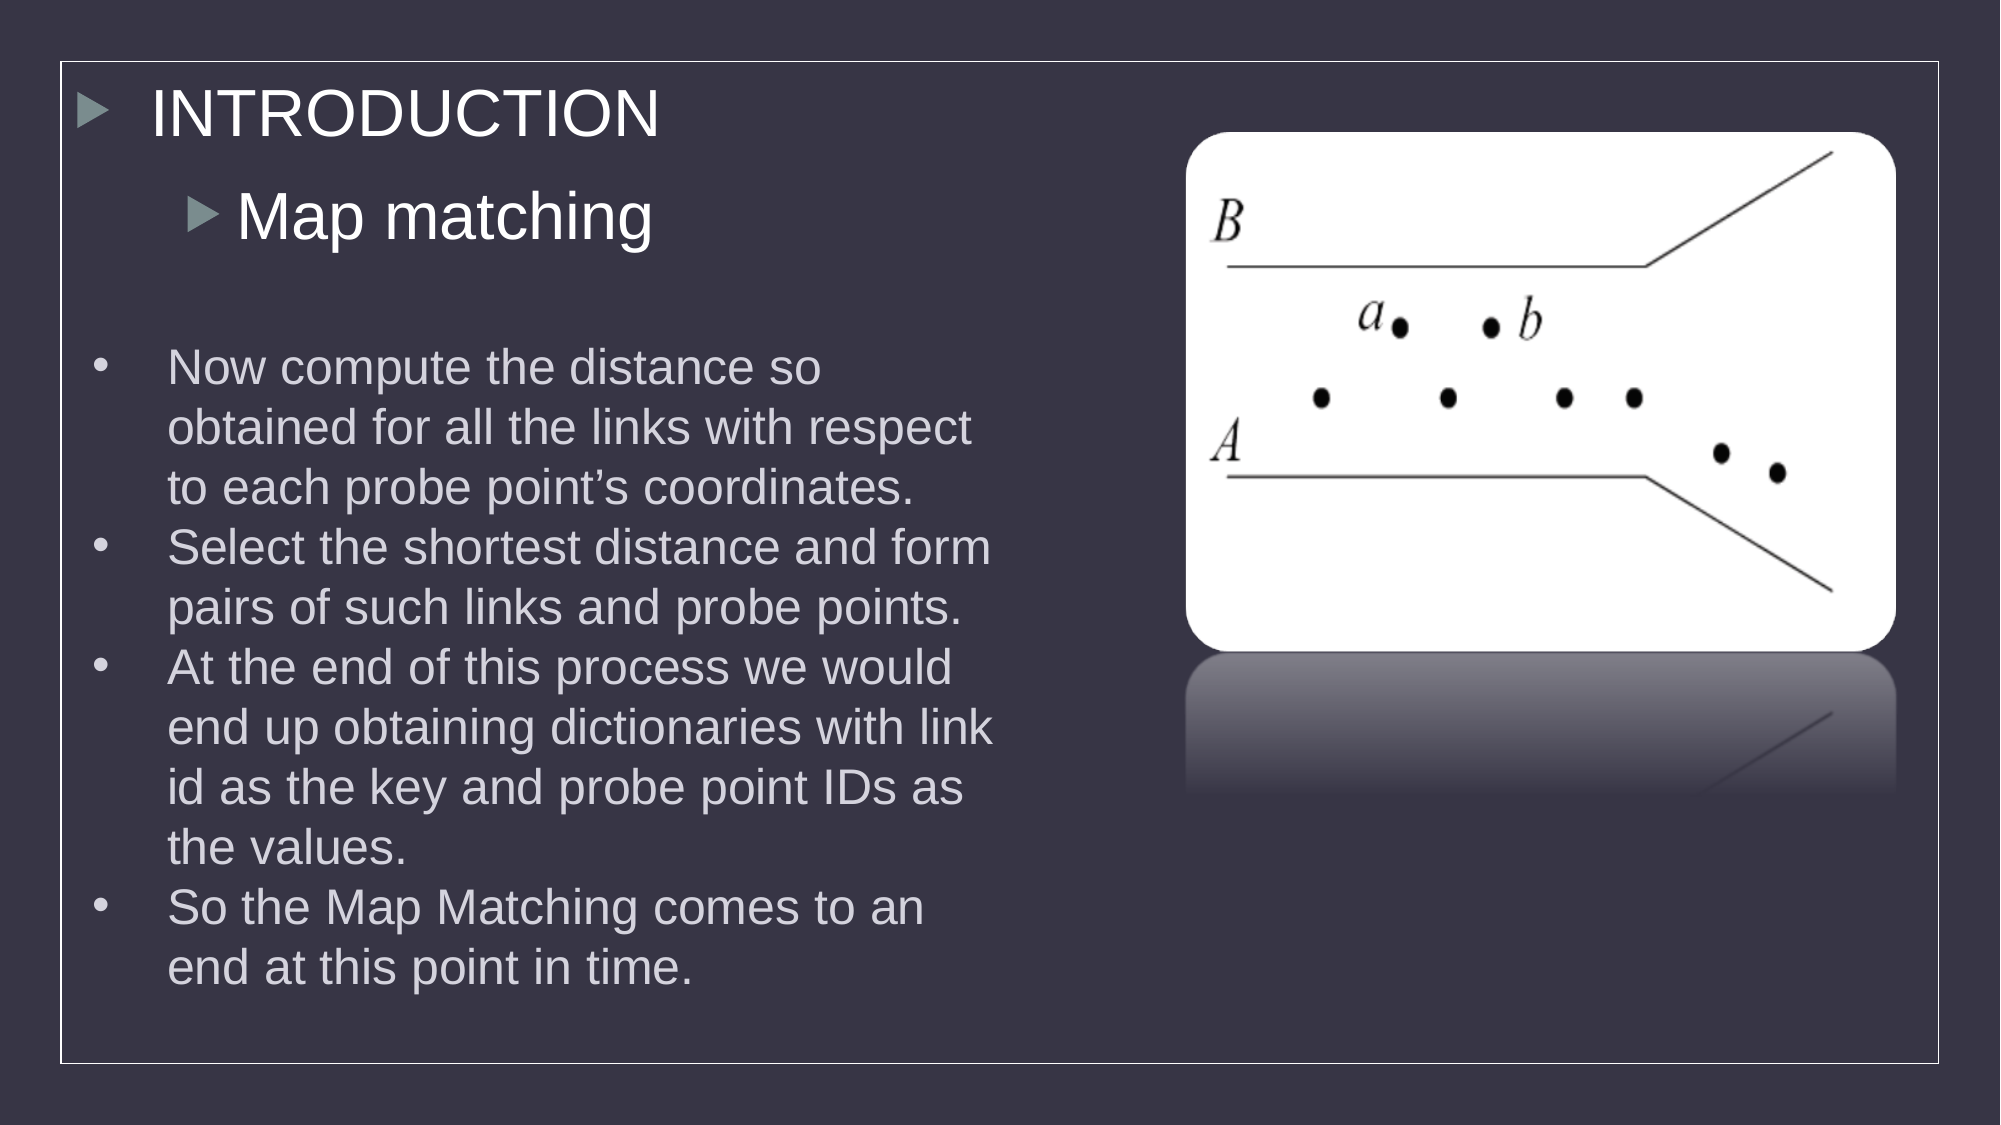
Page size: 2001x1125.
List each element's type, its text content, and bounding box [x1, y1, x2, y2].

picture [1182, 132, 1900, 1125]
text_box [187, 165, 672, 262]
text_box Now compute the distance so obtained for all the links with respect to each probe point’s coordinates. Select the shortest distance and form pairs of such links and probe points. At the end of this process we would end up obtaining dictionaries with link id as the key and probe point IDs as the values. So the Map Matching comes to an end at this point in time. [77, 326, 1018, 1002]
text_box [77, 61, 680, 158]
